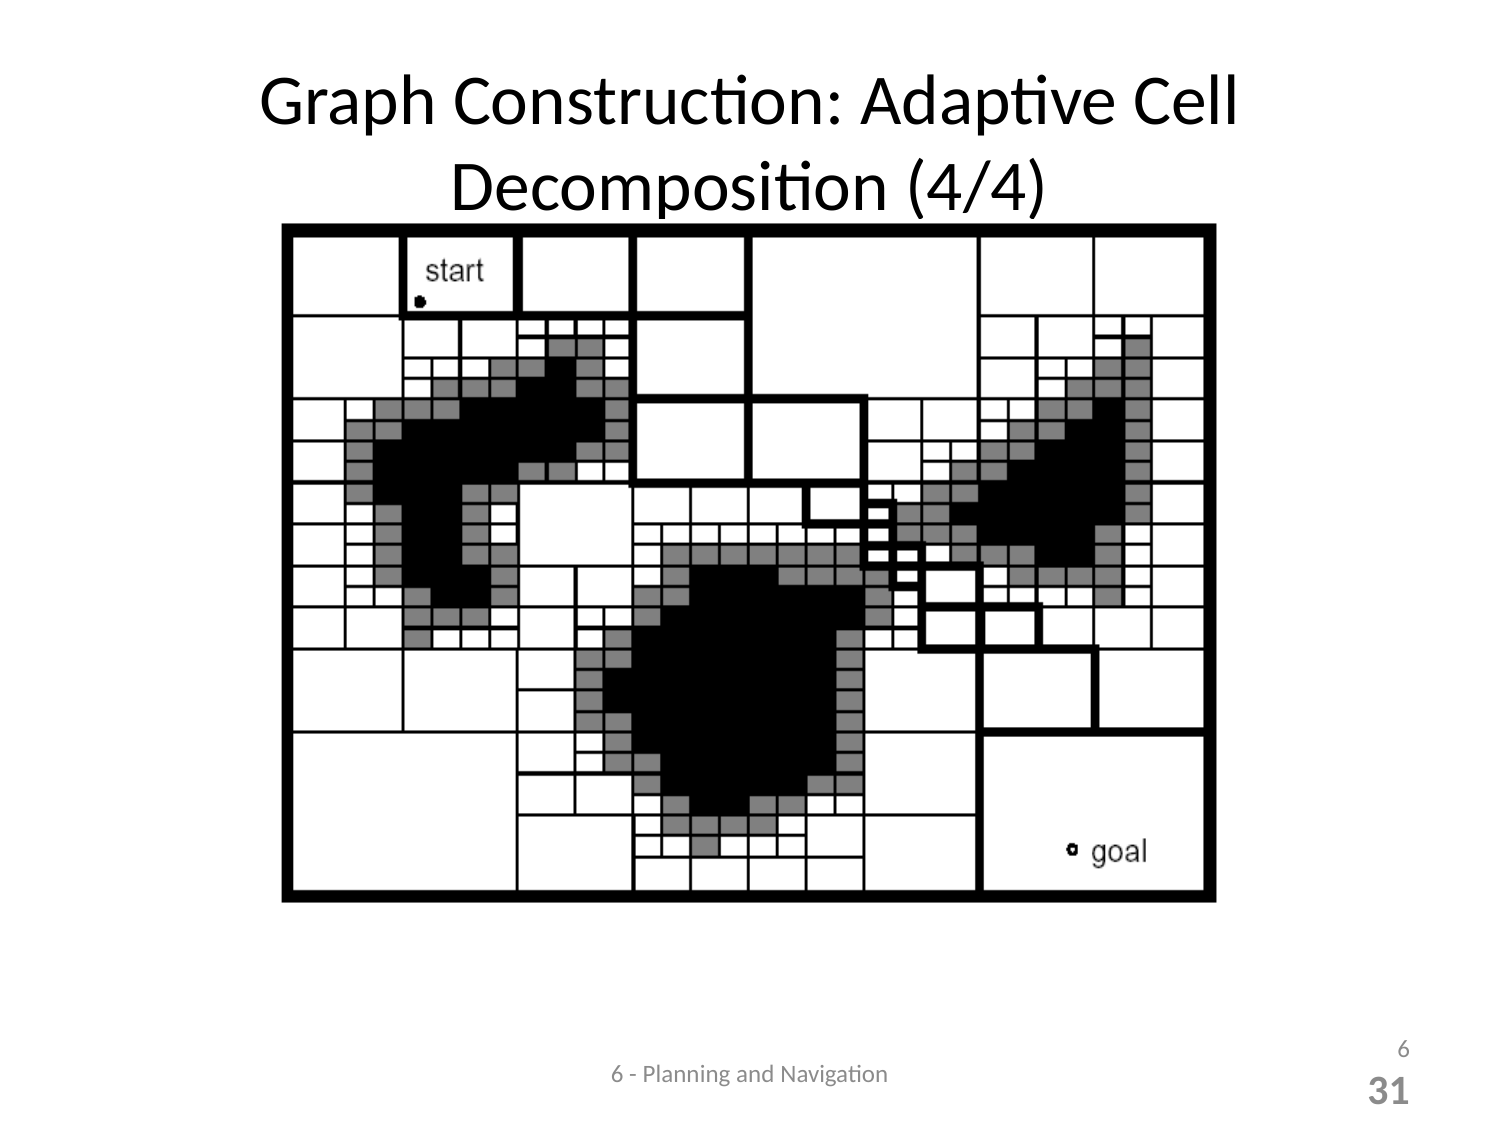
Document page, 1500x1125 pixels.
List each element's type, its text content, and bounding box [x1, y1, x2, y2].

title Graph Construction: Adaptive Cell Decomposition (4/4) [75, 45, 1425, 233]
picture [279, 219, 1221, 906]
footer 6 - Planning and Navigation [512, 1042, 988, 1103]
slide_number 6 31 [1074, 1042, 1425, 1103]
